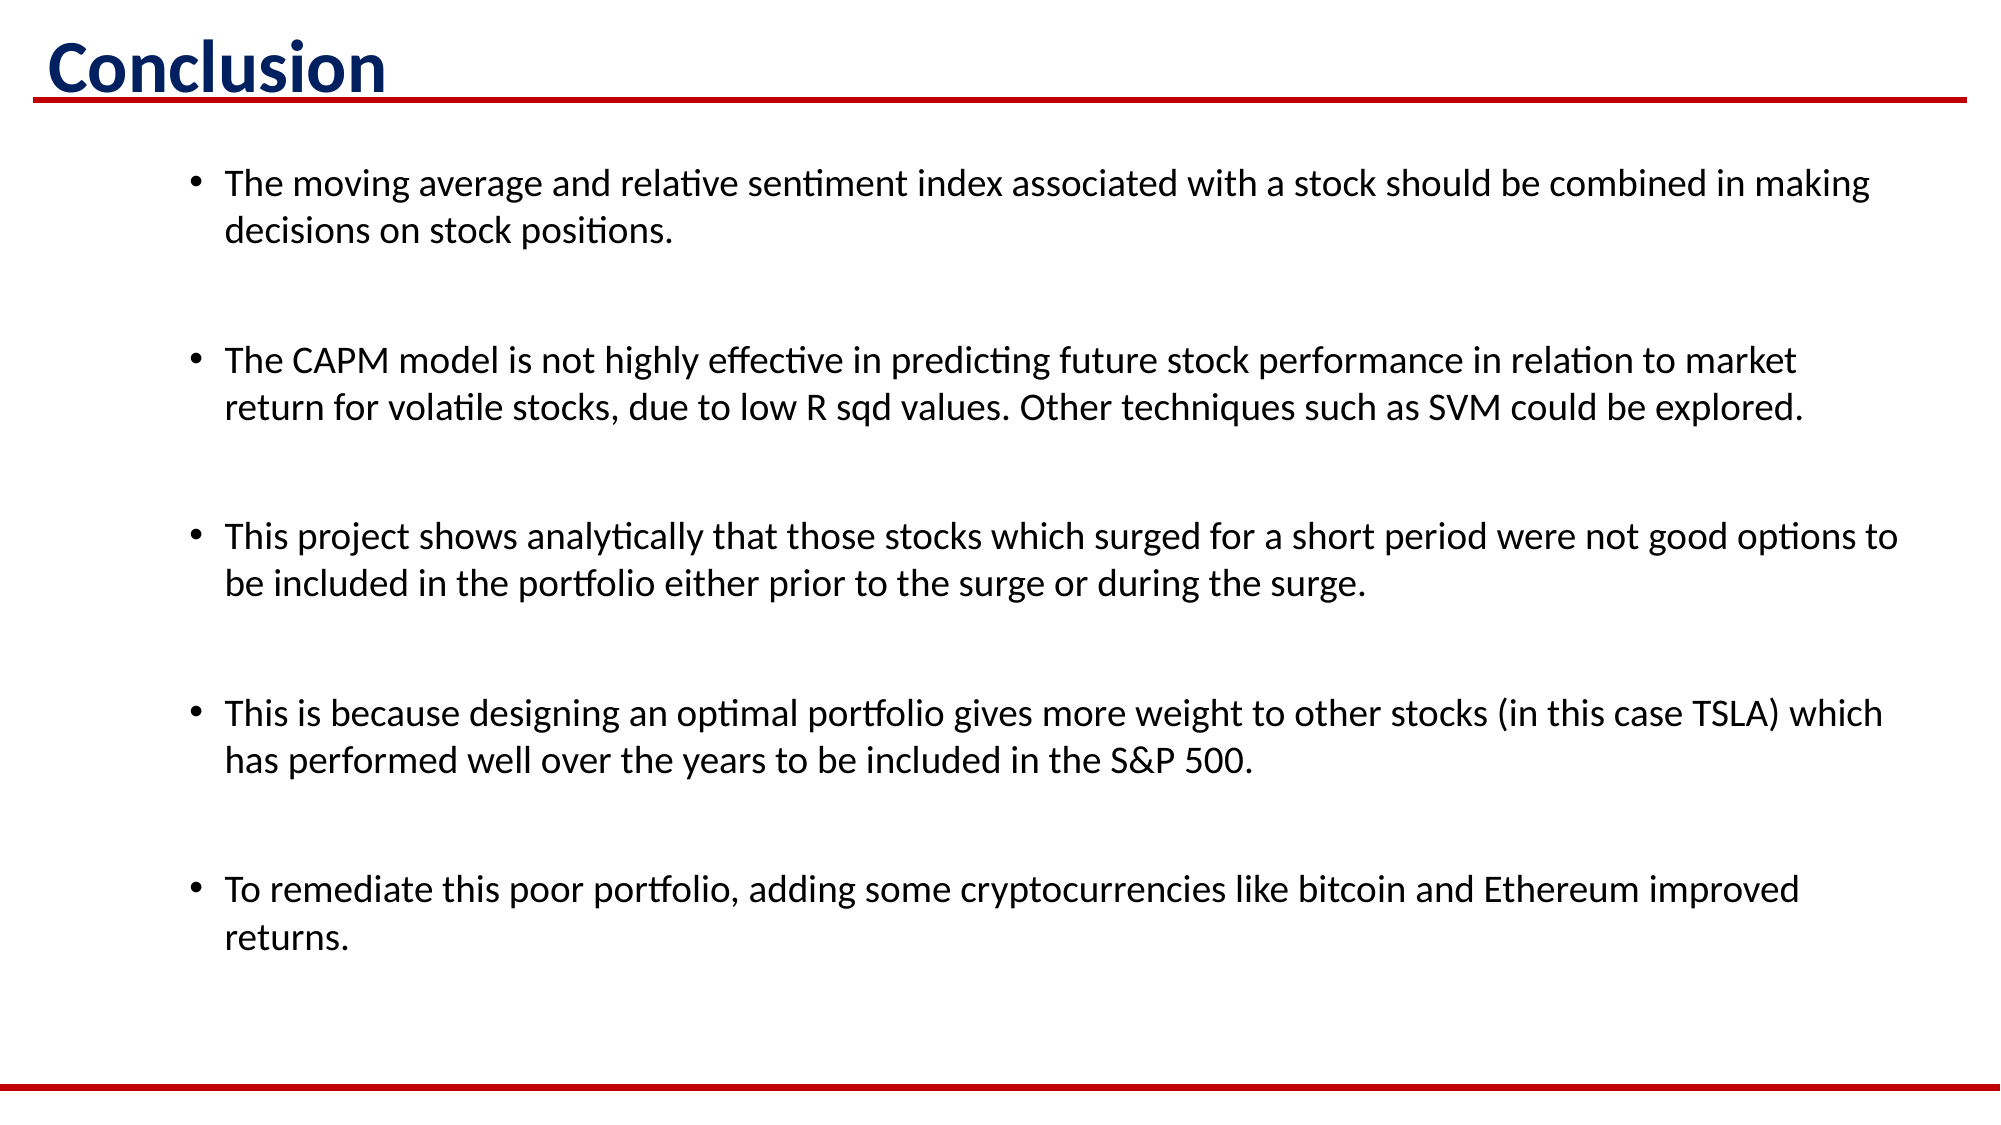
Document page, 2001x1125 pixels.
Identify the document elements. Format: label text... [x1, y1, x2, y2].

title Conclusion [33, 0, 1834, 125]
list The moving average and relative sentiment index associated with a stock should be combined in making decisions on stock positions. The CAPM model is not highly effective in predicting future stock performance in relation to market return for volatile stocks, due to low R sqd values. Other techniques such as SVM could be explored. This project shows analytically that those stocks which surged for a short period were not good options to be included in the portfolio either prior to the surge or during the surge. This is because designing an optimal portfolio gives more weight to other stocks (in this case TSLA) which has performed well over the years to be included in the S&P 500. To remediate this poor portfolio, adding some cryptocurrencies like bitcoin and Ethereum improved returns. [33, 149, 1924, 975]
